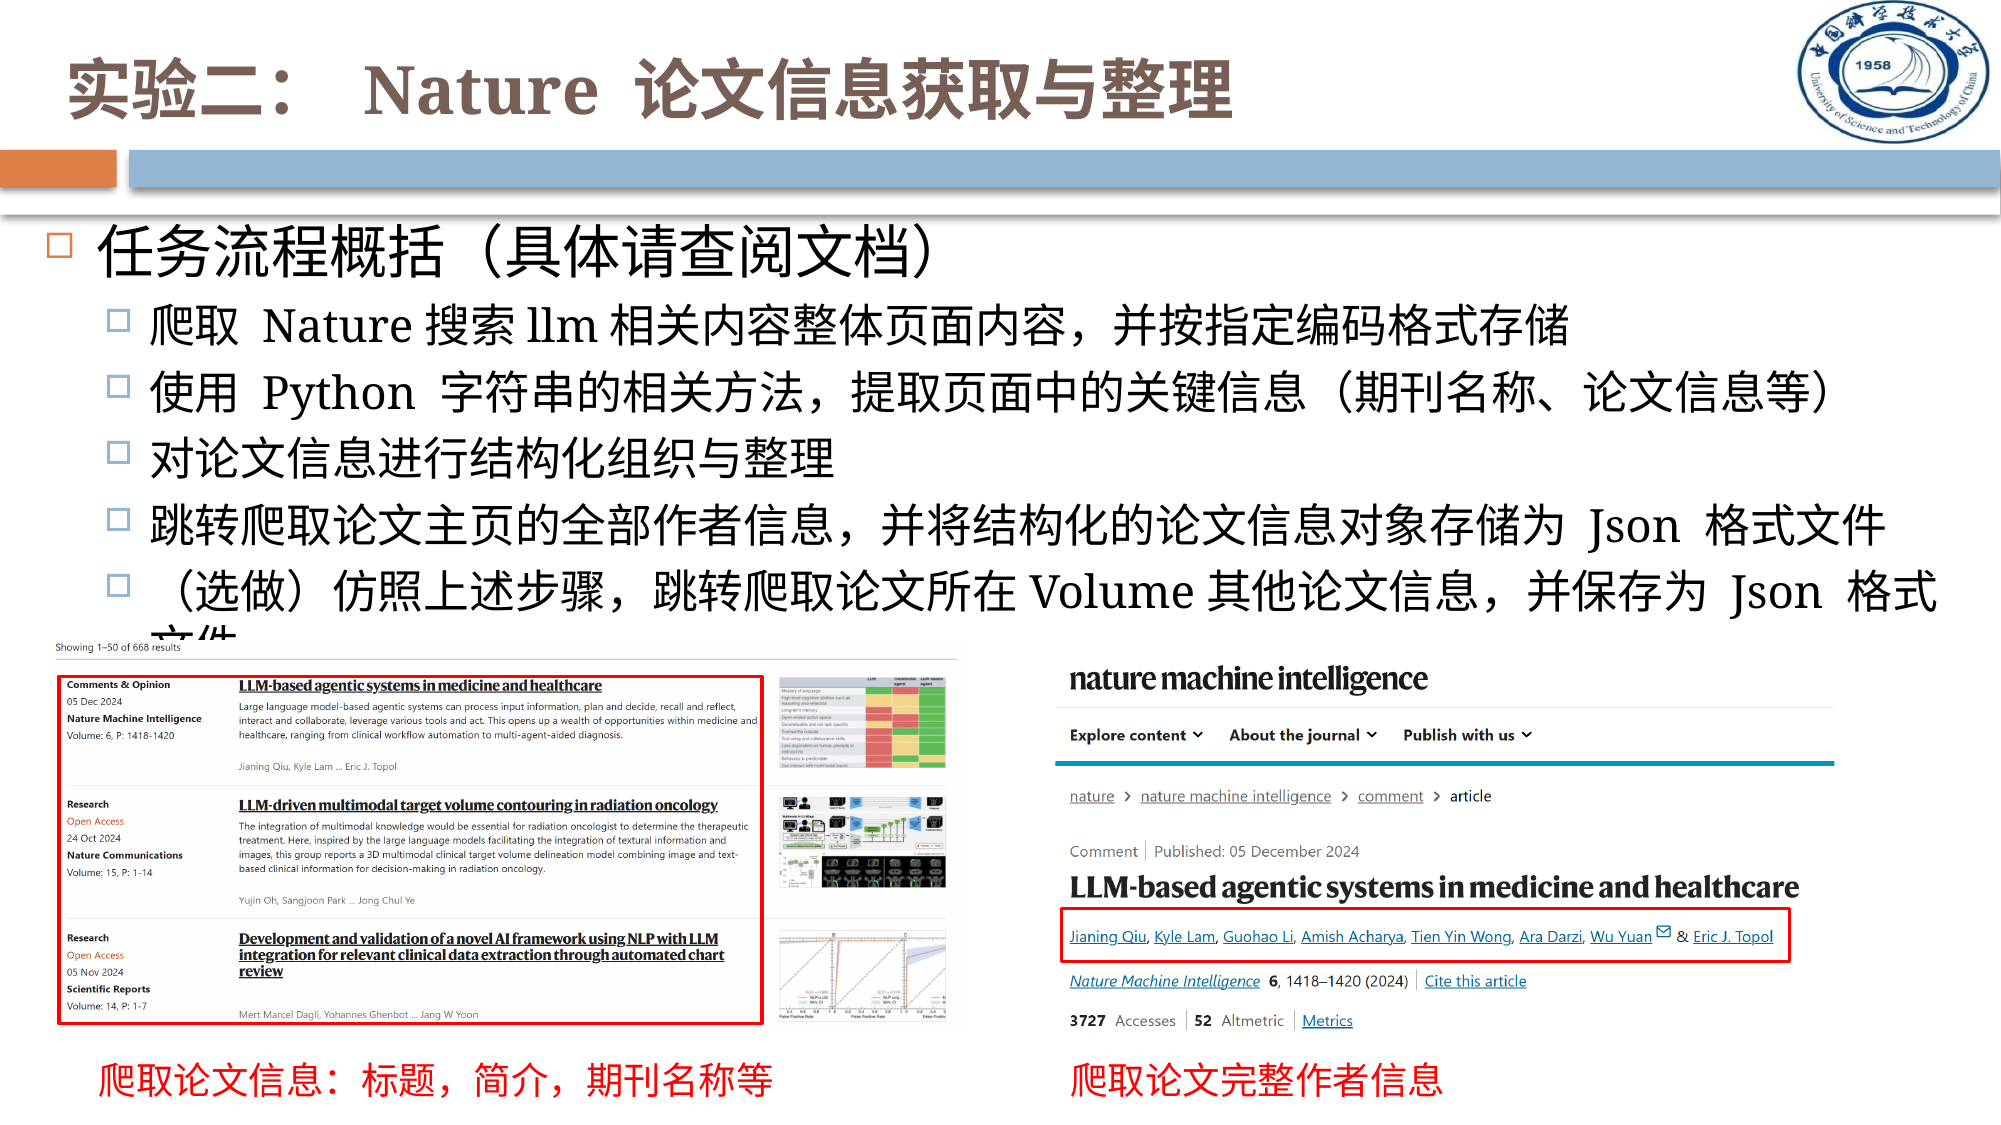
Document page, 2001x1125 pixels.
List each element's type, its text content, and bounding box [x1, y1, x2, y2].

list 任务流程概括（具体请查阅文档） 爬取 Nature搜索llm相关内容整体页面内容，并按指定编码格式存储 使用 Python 字符串的相关方法，提取页面中的关键信息（期刊名称、论文信息等） 对论文信息进行结构化组织与整理 跳转爬取论文主页的全部作者信息，并将结构化的论文信息对象存储为 Json 格式文件 （选做）仿照上述步骤，跳转爬取论文所在Volume其他论文信息，并保存为 Json 格式文件 [29, 208, 1993, 1024]
picture [1054, 661, 1835, 1051]
picture [1796, 0, 1990, 144]
text_box 爬取论文完整作者信息 [1055, 1049, 1854, 1110]
picture [49, 640, 969, 1029]
text_box 爬取论文信息：标题，简介，期刊名称等 [83, 1049, 883, 1110]
title 实验二： Nature 论文信息获取与整理 [50, 37, 1434, 138]
